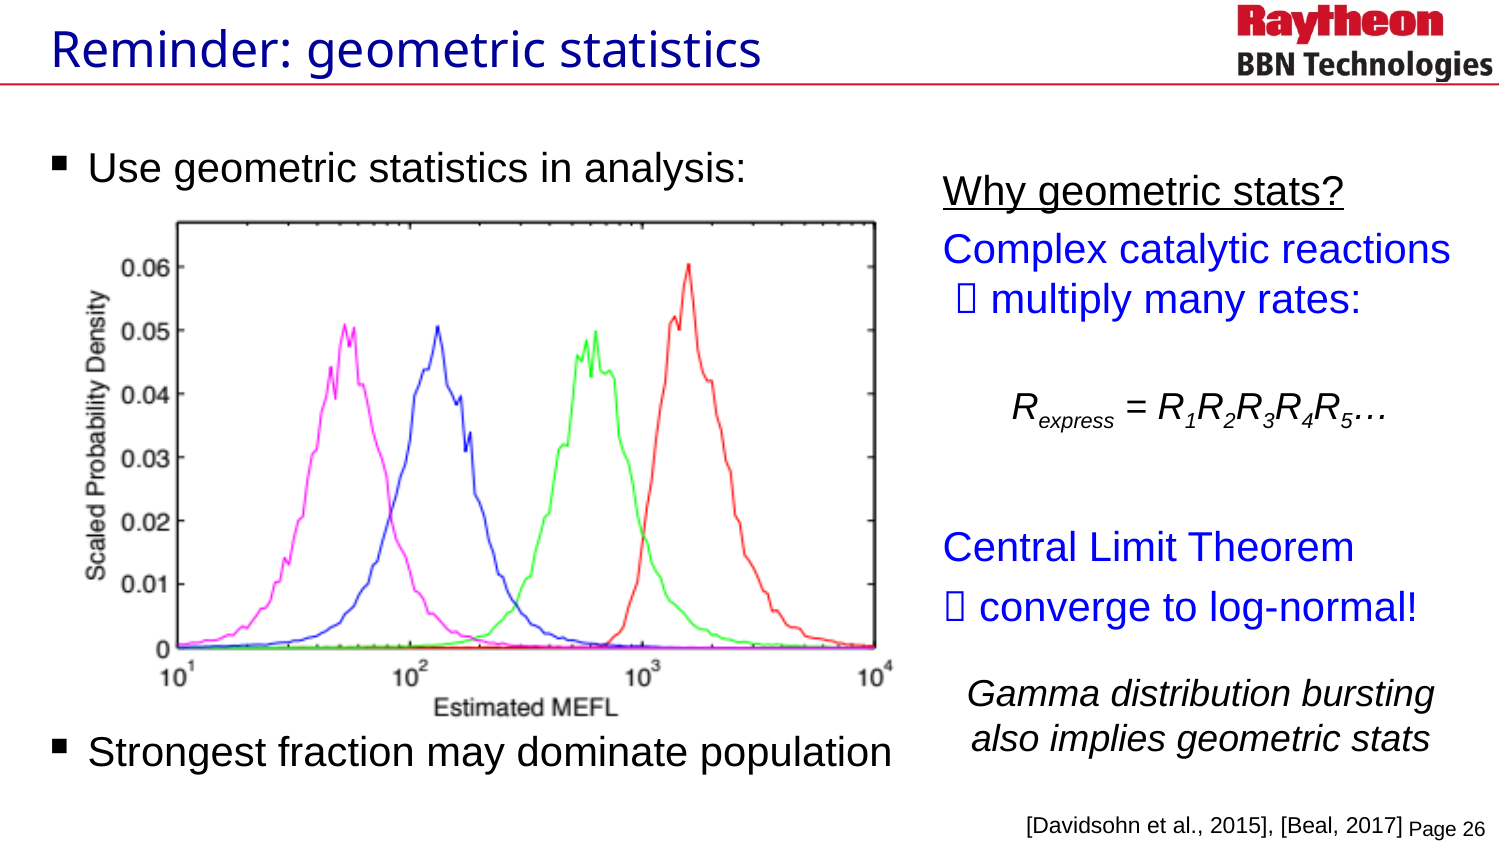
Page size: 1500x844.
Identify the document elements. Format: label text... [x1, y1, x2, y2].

list Use geometric statistics in analysis: Strongest fraction may dominate population [50, 141, 1450, 731]
picture [1233, 1, 1495, 82]
title Reminder: geometric statistics [50, 12, 1203, 85]
text_box [Davidsohn et al., 2015], [Beal, 2017] [1011, 803, 1425, 844]
picture [75, 215, 900, 721]
text_box Why geometric stats? Complex catalytic reactions  multiply many rates: Rexpress = R1R2R3R4R5… Central Limit Theorem  converge to log-normal! Gamma distribution bursting also implies geometric stats [927, 156, 1475, 632]
